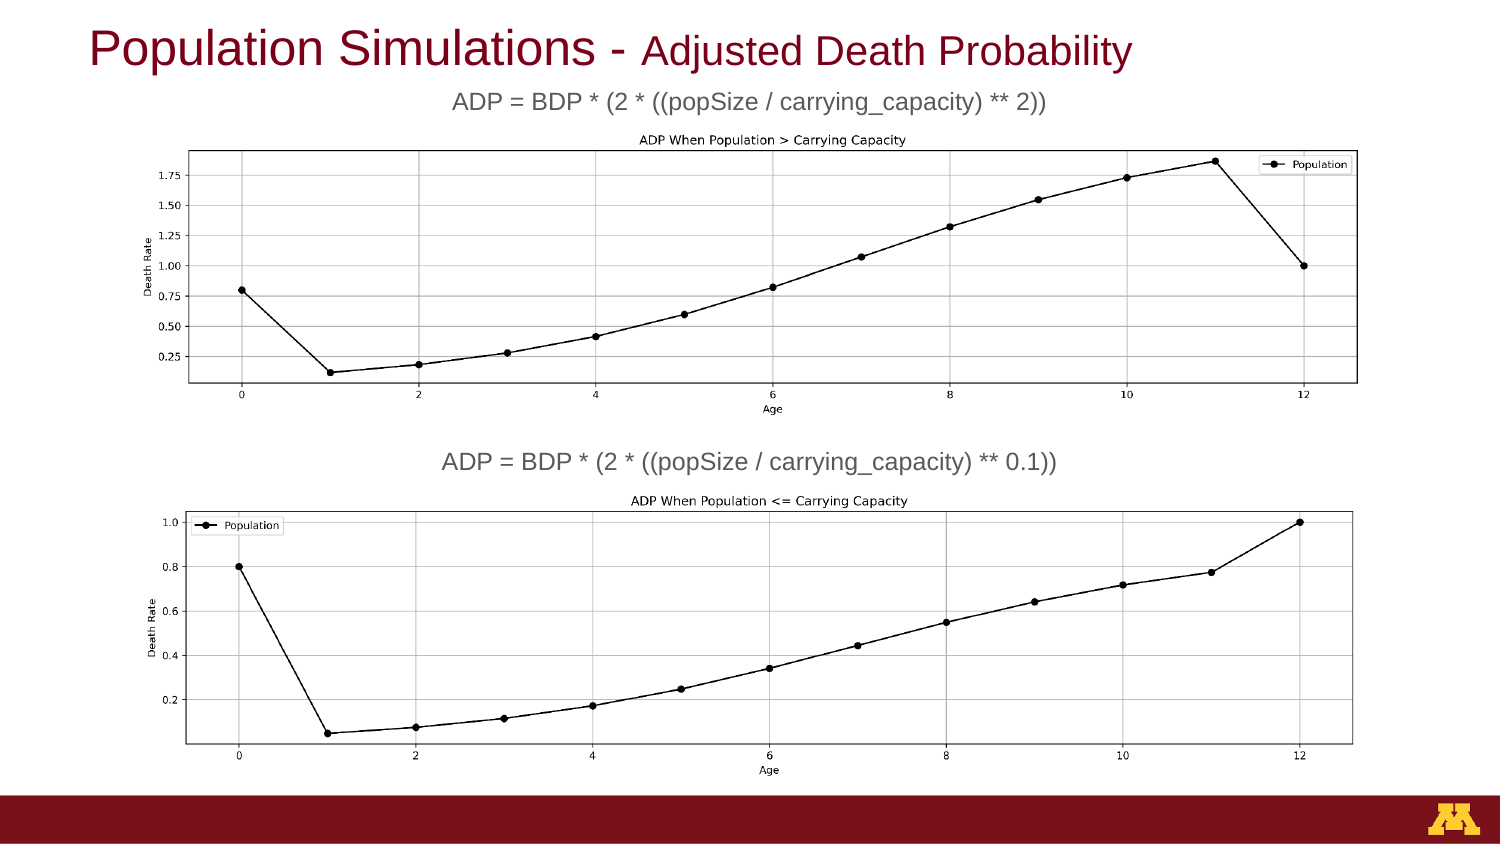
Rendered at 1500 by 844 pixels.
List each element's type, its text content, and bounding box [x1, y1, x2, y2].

text_box ADP = BDP * (2 * ((popSize / carrying_capacity) ** 0.1)) [391, 431, 1109, 486]
picture [140, 488, 1360, 783]
text_box ADP = BDP * (2 * ((popSize / carrying_capacity) ** 2)) [342, 70, 1158, 126]
picture [136, 127, 1364, 422]
picture [0, 795, 1500, 844]
text_box Population Simulations - Adjusted Death Probability [73, 0, 1245, 106]
